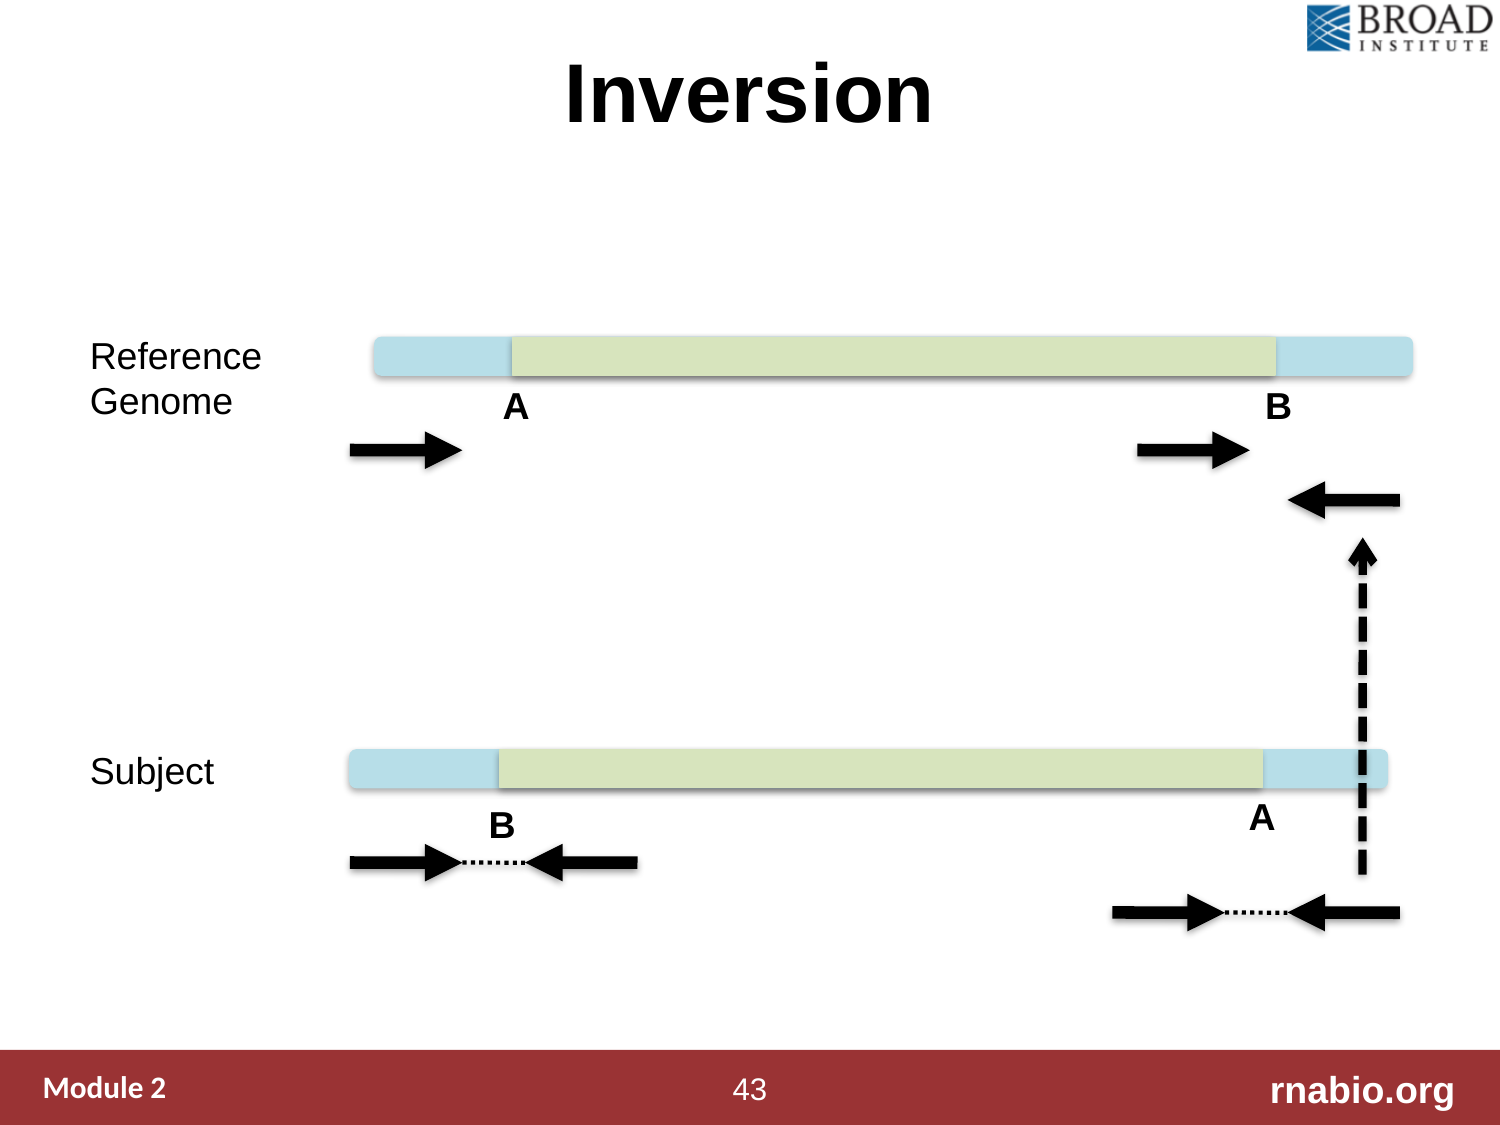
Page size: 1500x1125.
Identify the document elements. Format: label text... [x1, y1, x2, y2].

text_box Subject [74, 739, 288, 799]
text_box Reference Genome [74, 324, 288, 430]
title Inversion [24, 0, 1475, 183]
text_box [349, 749, 1388, 855]
picture [1304, 0, 1497, 58]
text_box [374, 337, 1413, 436]
